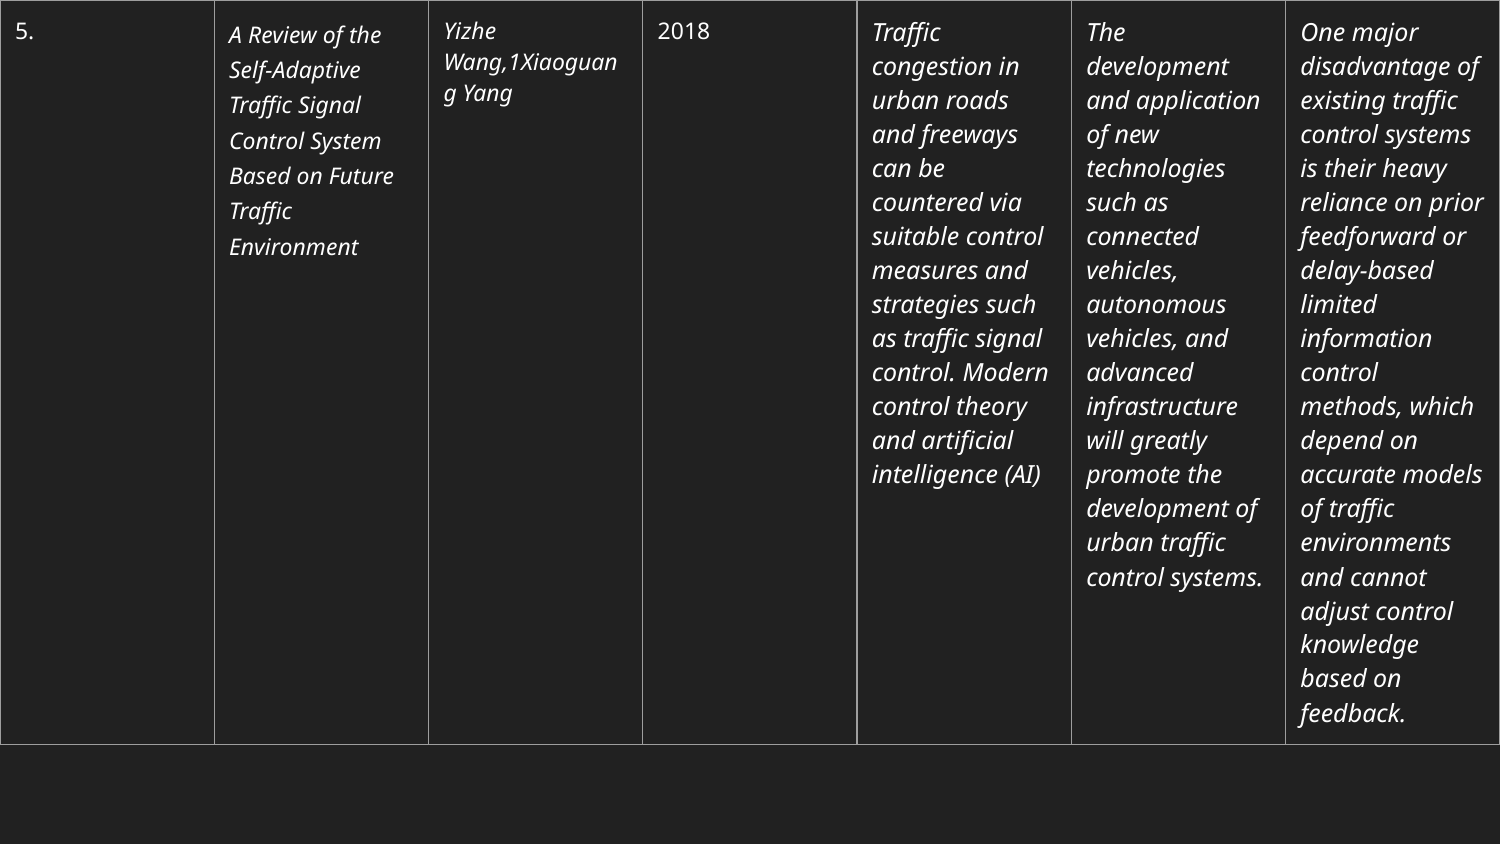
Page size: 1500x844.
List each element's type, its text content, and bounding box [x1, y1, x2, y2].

table_header A Review of the Self-Adaptive Traffic Signal Control System Based on Future Traffic Environment [215, 1, 428, 744]
table_header The development and application of new technologies such as connected vehicles, autonomous vehicles, and advanced infrastructure will greatly promote the development of urban traffic control systems. [1072, 1, 1285, 744]
table_header Yizhe Wang,1Xiaoguang Yang [429, 1, 642, 744]
table_header One major disadvantage of existing traffic control systems is their heavy reliance on prior feedforward or delay-based limited information control methods, which depend on accurate models of traffic environments and cannot adjust control knowledge based on feedback. [1286, 1, 1499, 744]
table_header Traffic congestion in urban roads and freeways can be countered via suitable control measures and strategies such as traffic signal control. Modern control theory and artificial intelligence (AI) [858, 1, 1071, 744]
table_header 2018 [643, 1, 856, 744]
table_header 5. [1, 1, 214, 744]
